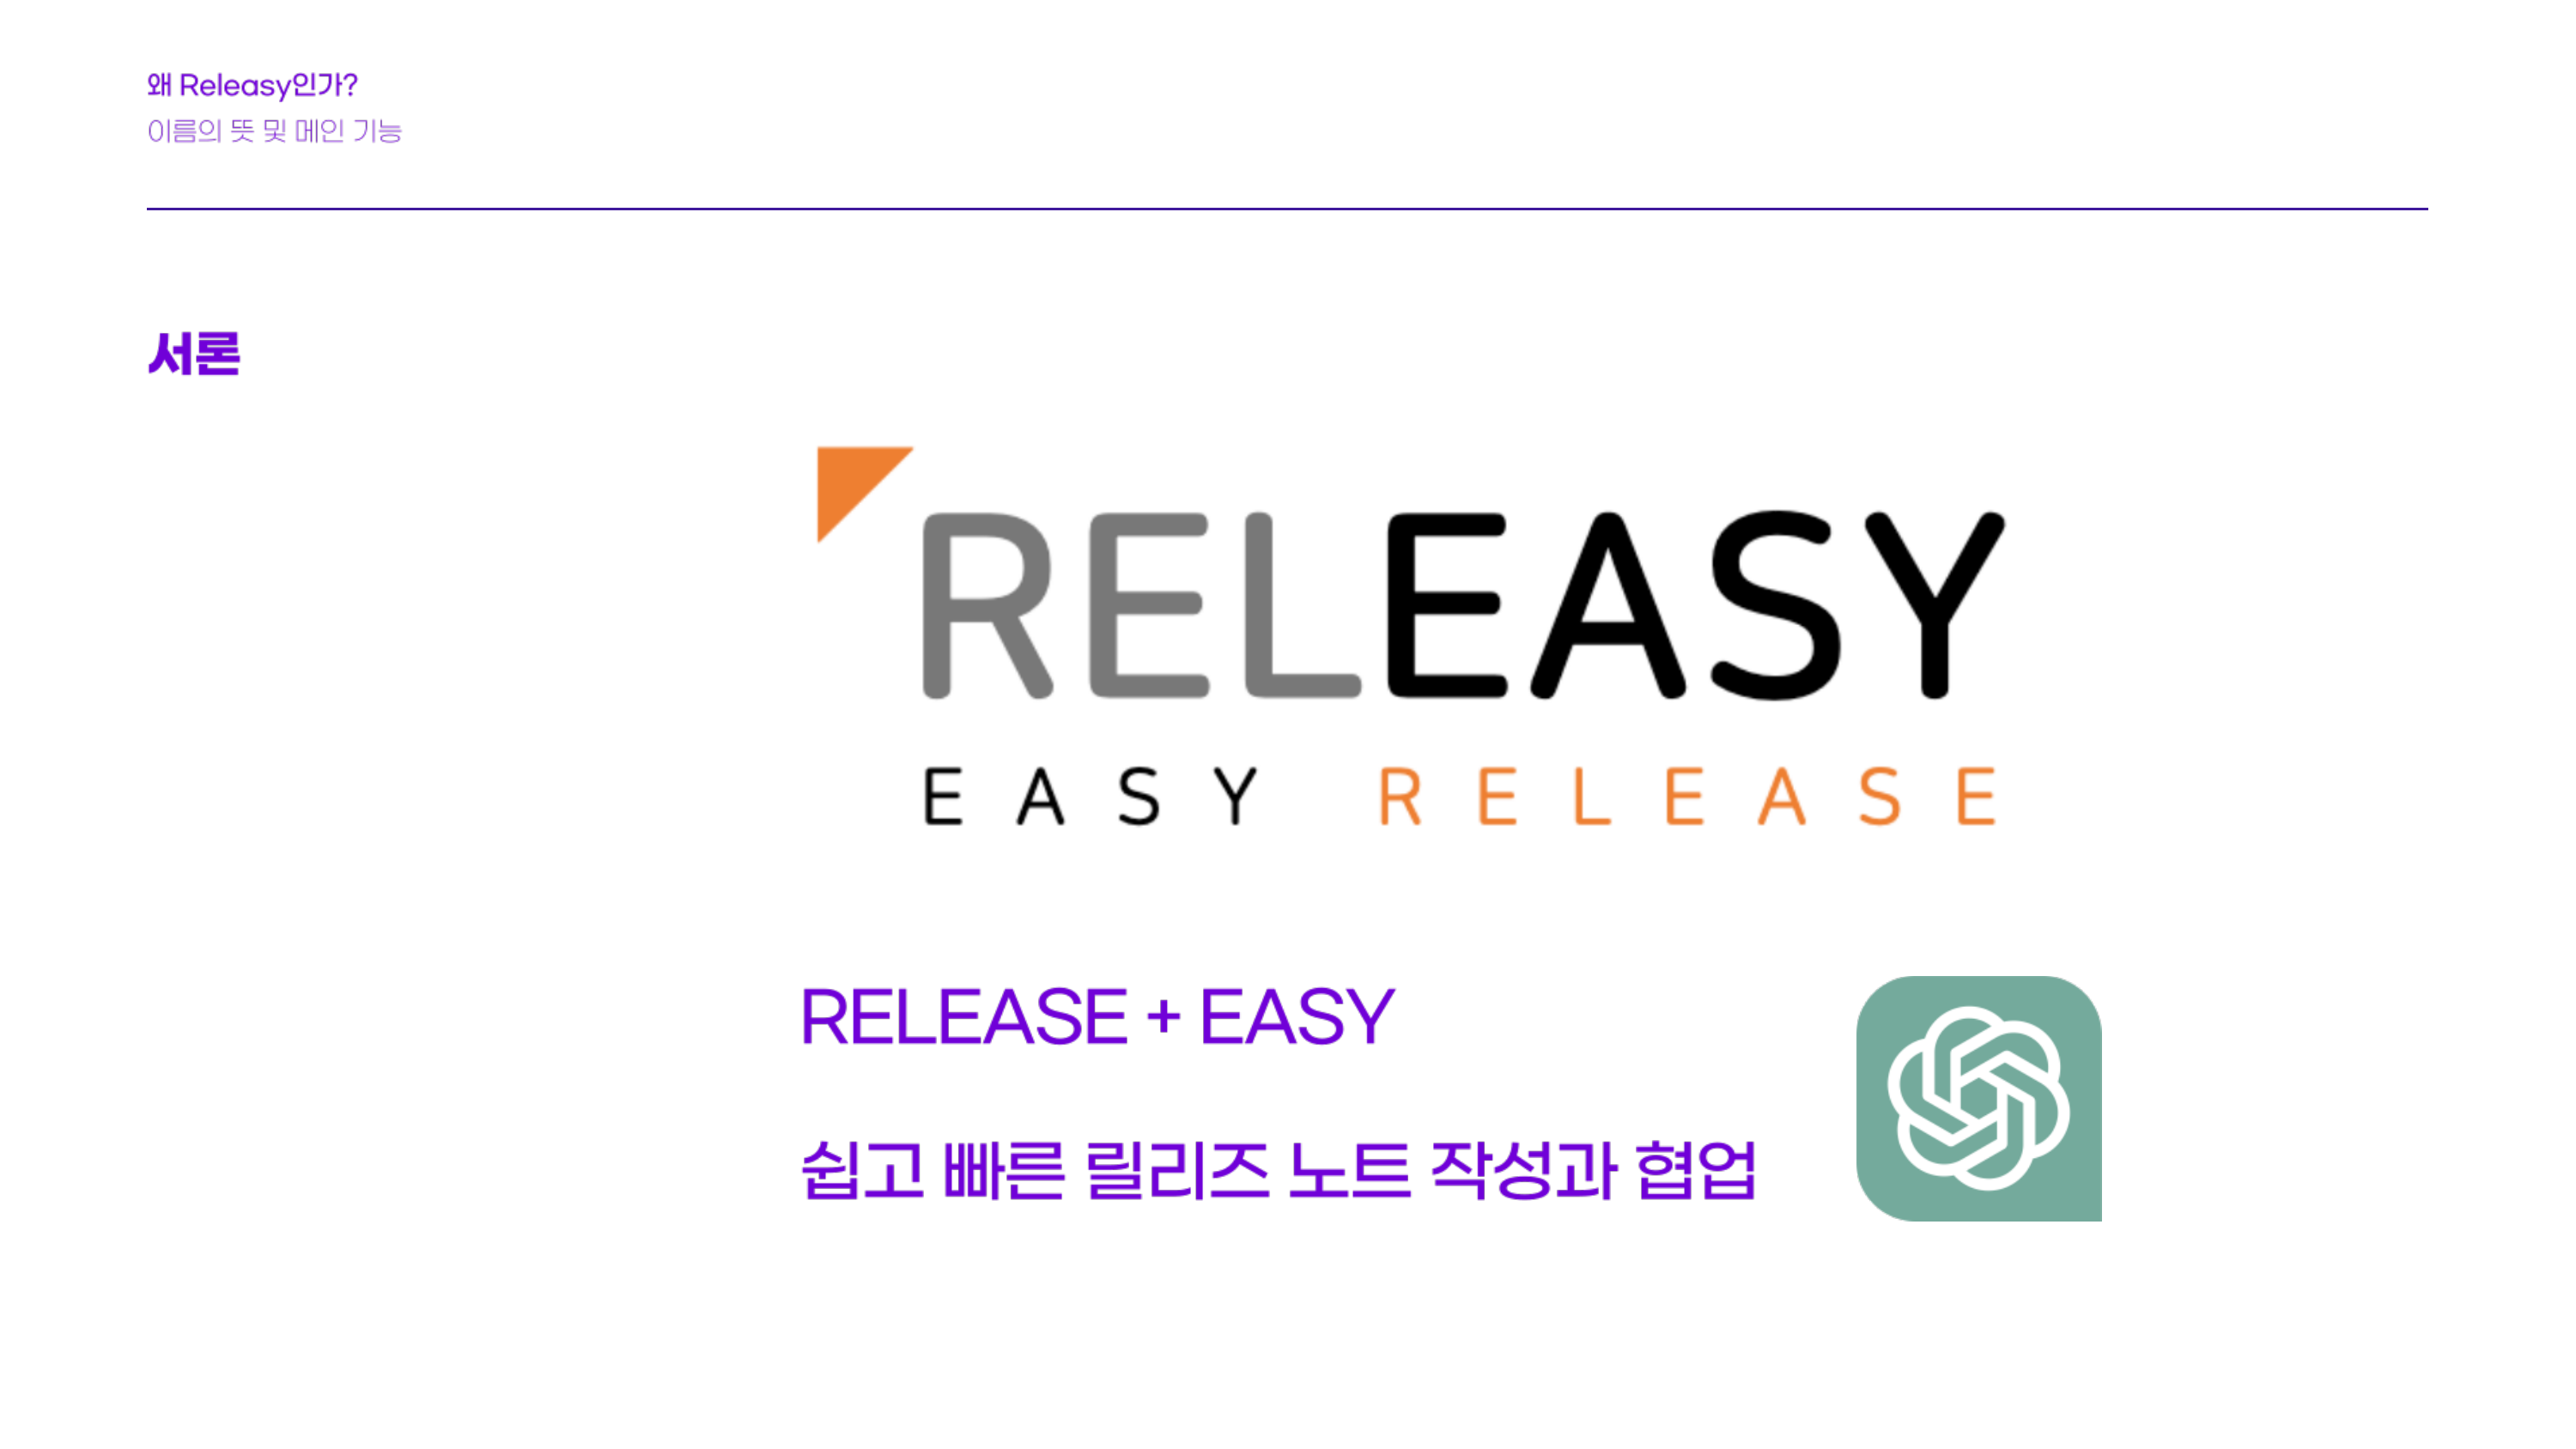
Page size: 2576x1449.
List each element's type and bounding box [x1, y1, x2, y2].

picture [775, 948, 1826, 1287]
text_box [799, 424, 2039, 850]
picture [131, 300, 291, 430]
text_box [1856, 976, 2102, 1222]
picture [137, 62, 432, 177]
